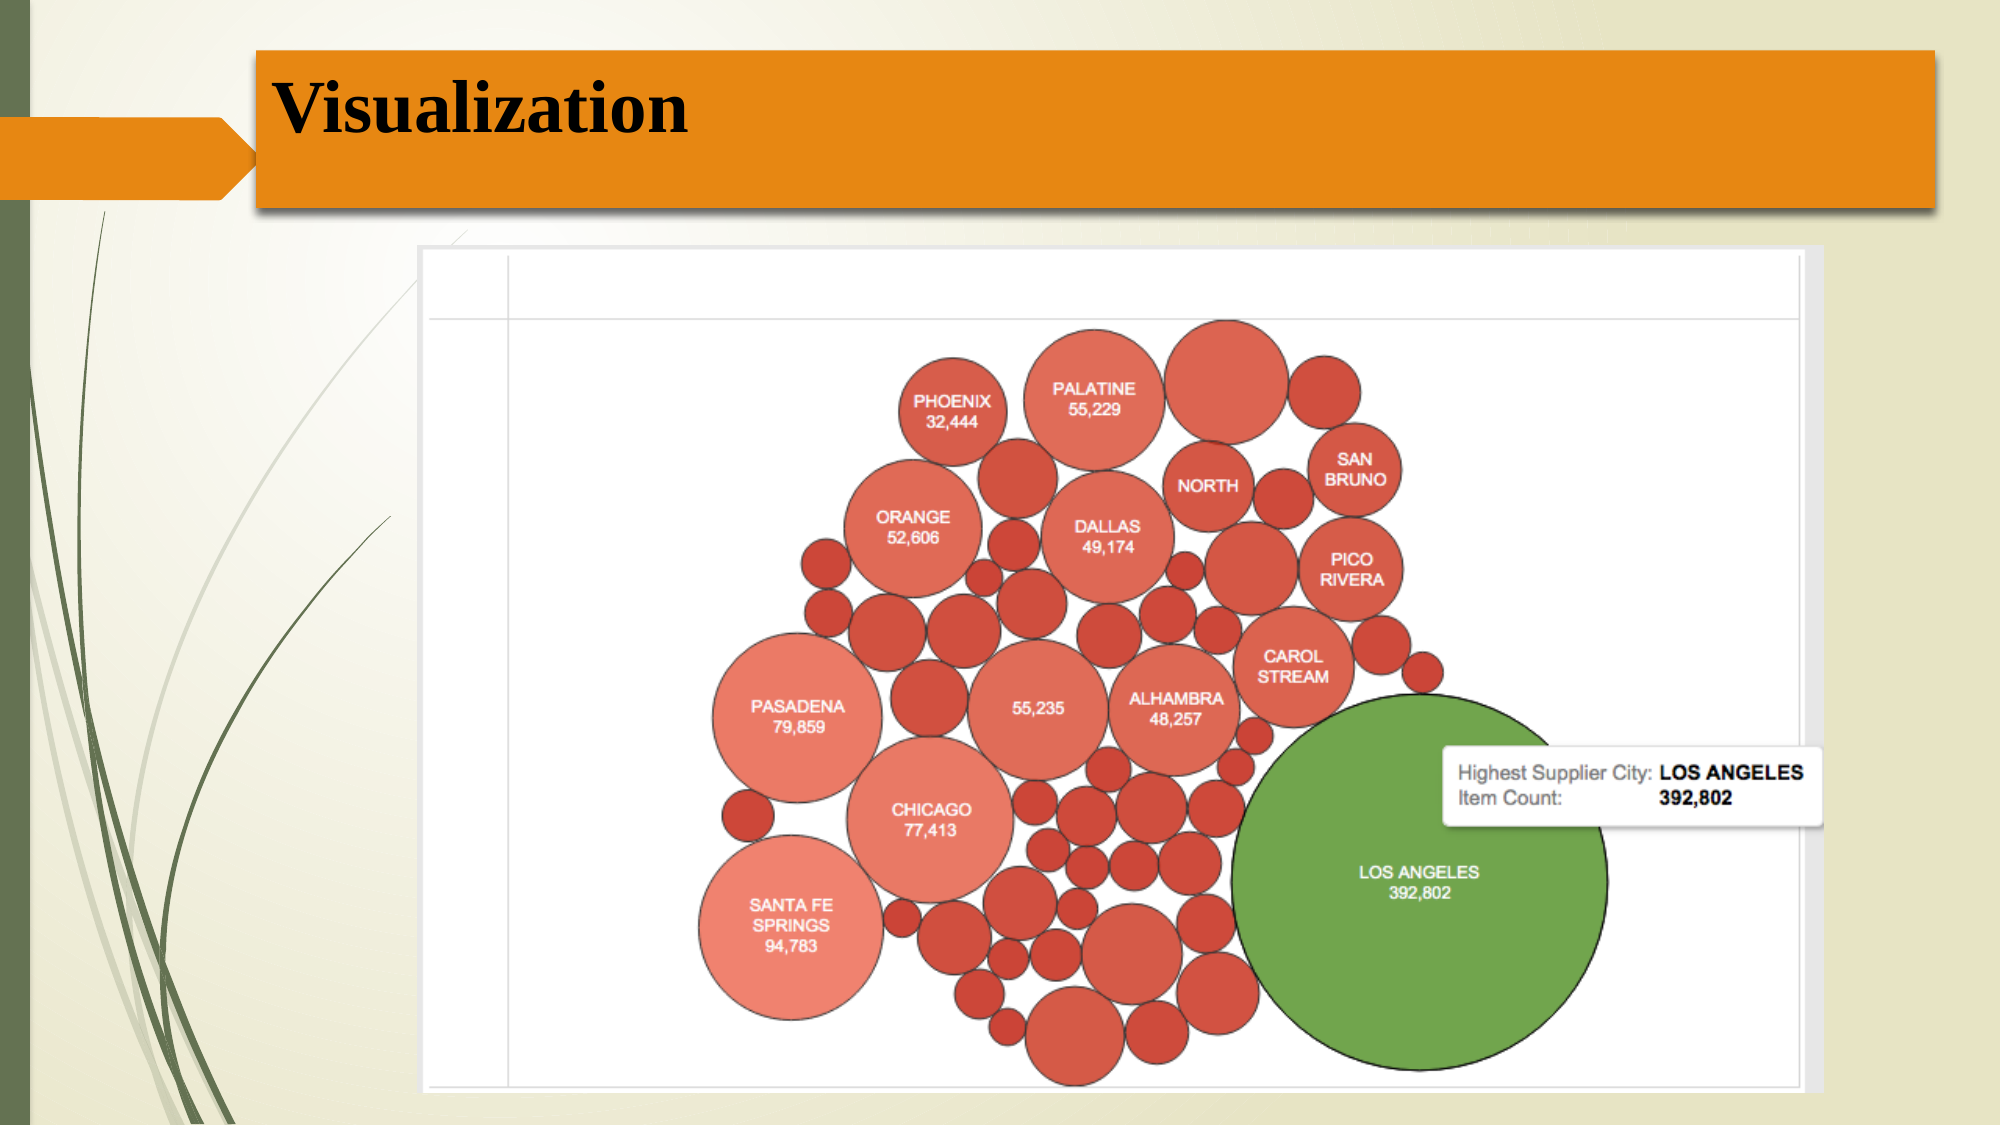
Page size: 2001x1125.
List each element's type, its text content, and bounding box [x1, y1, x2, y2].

picture [417, 245, 1824, 1093]
title Visualization [256, 50, 1935, 208]
